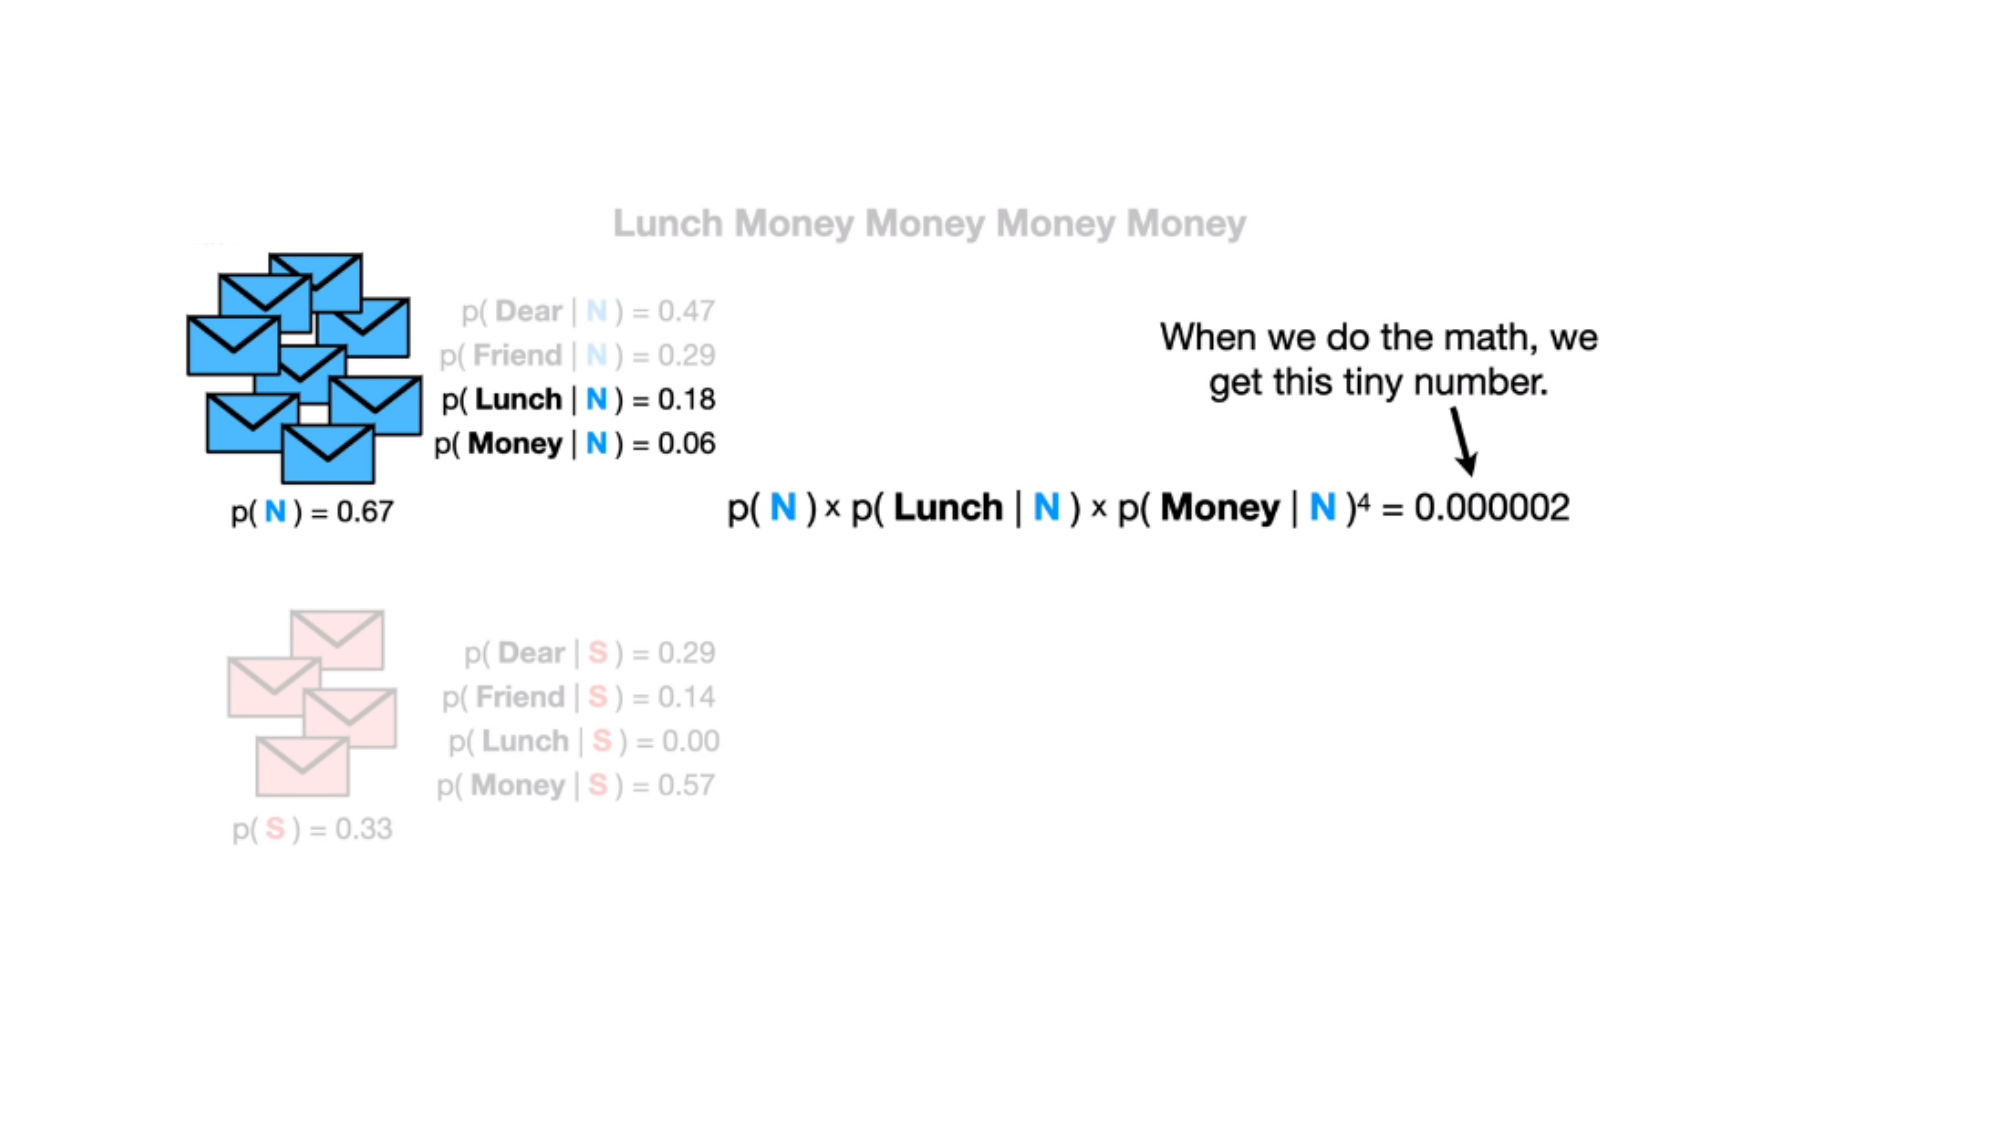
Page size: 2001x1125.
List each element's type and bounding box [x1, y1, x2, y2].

picture [58, 36, 1628, 883]
